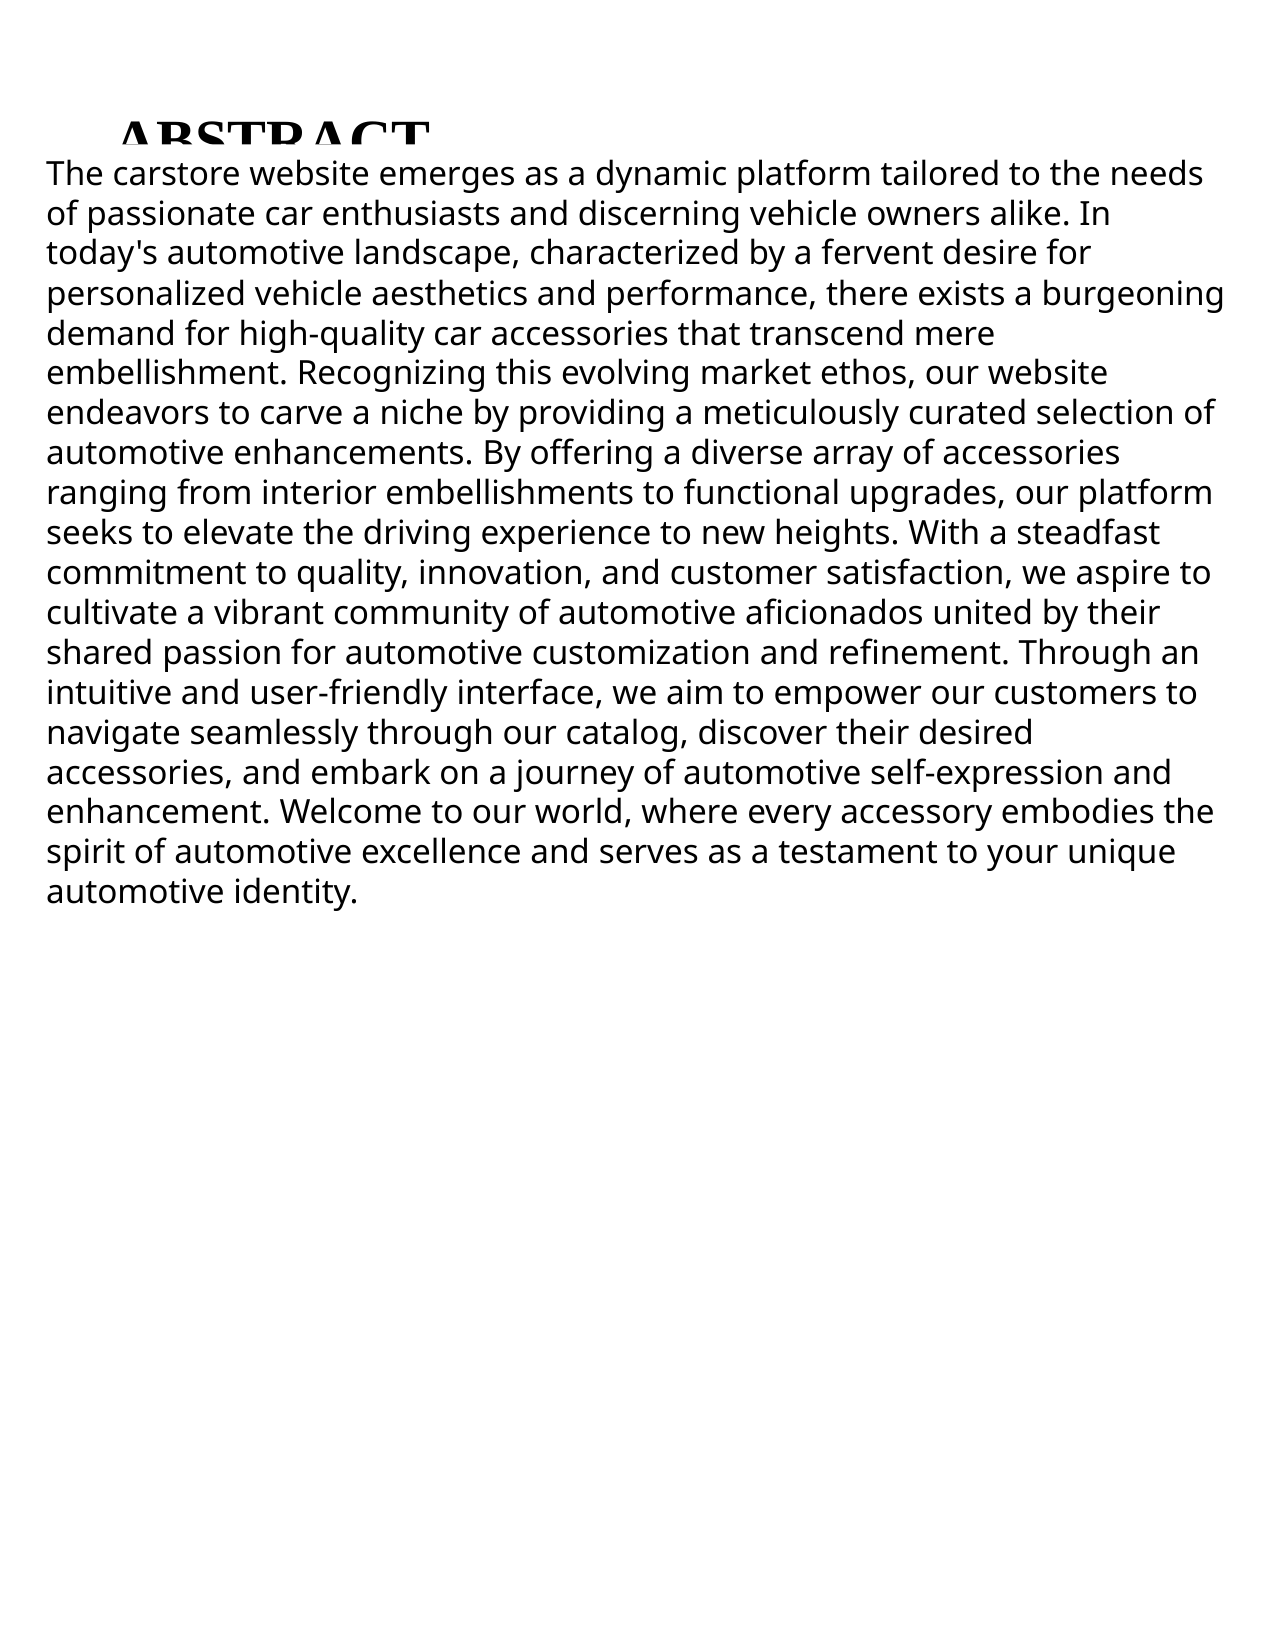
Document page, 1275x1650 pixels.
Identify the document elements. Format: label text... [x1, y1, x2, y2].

text_box The carstore website emerges as a dynamic platform tailored to the needs of passionate car enthusiasts and discerning vehicle owners alike. In today's automotive landscape, characterized by a fervent desire for personalized vehicle aesthetics and performance, there exists a burgeoning demand for high-quality car accessories that transcend mere embellishment. Recognizing this evolving market ethos, our website endeavors to carve a niche by providing a meticulously curated selection of automotive enhancements. By offering a diverse array of accessories ranging from interior embellishments to functional upgrades, our platform seeks to elevate the driving experience to new heights. With a steadfast commitment to quality, innovation, and customer satisfaction, we aspire to cultivate a vibrant community of automotive aficionados united by their shared passion for automotive customization and refinement. Through an intuitive and user-friendly interface, we aim to empower our customers to navigate seamlessly through our catalog, discover their desired accessories, and embark on a journey of automotive self-expression and enhancement. Welcome to our world, where every accessory embodies the spirit of automotive excellence and serves as a testament to your unique automotive identity. [31, 144, 1244, 1008]
text_box ABSTRACT [112, 99, 525, 144]
